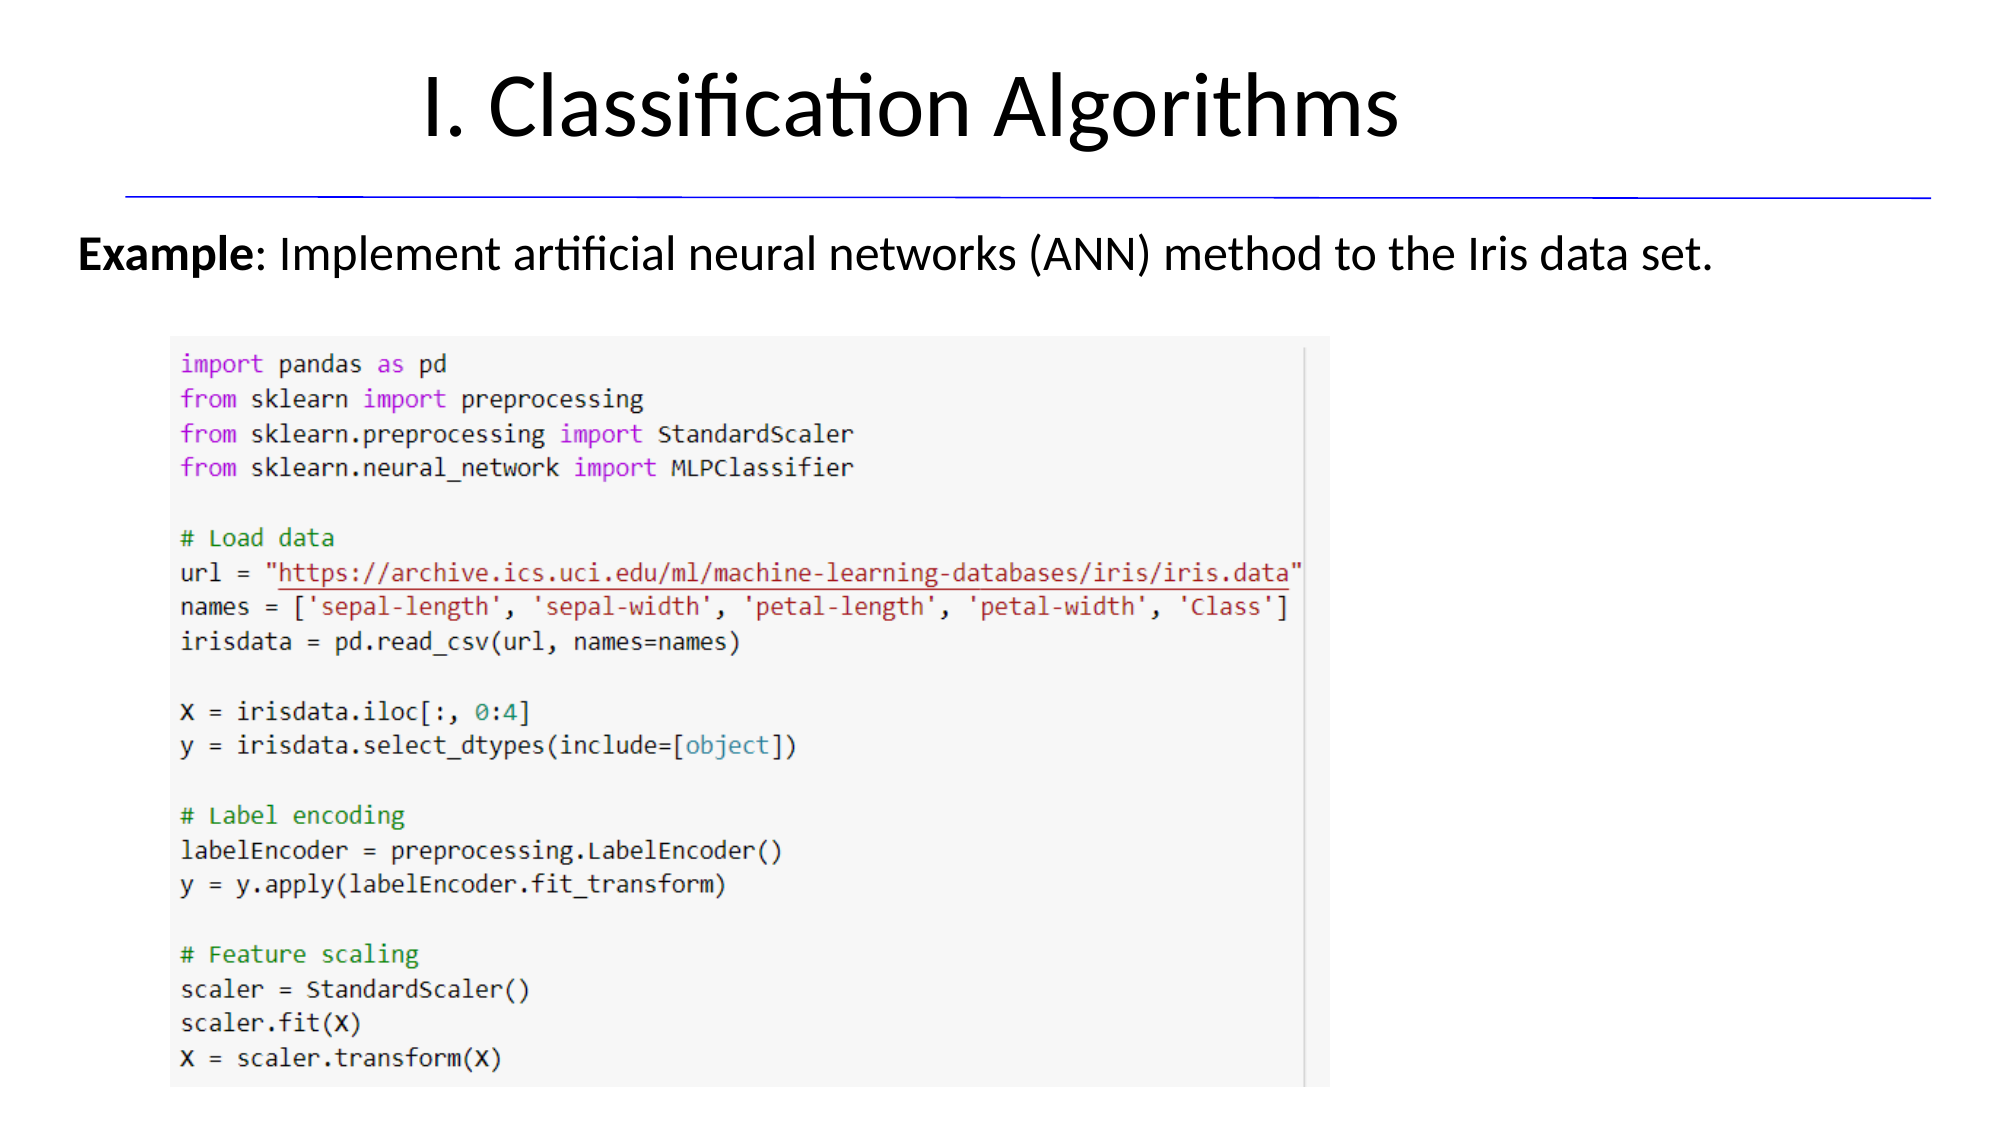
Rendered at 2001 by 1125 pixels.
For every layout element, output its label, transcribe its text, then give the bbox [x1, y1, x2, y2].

text_box I. Classification Algorithms [161, 50, 1662, 165]
list Example: Implement artificial neural networks (ANN) method to the Iris data set. [54, 219, 1843, 465]
picture [169, 336, 1331, 1087]
